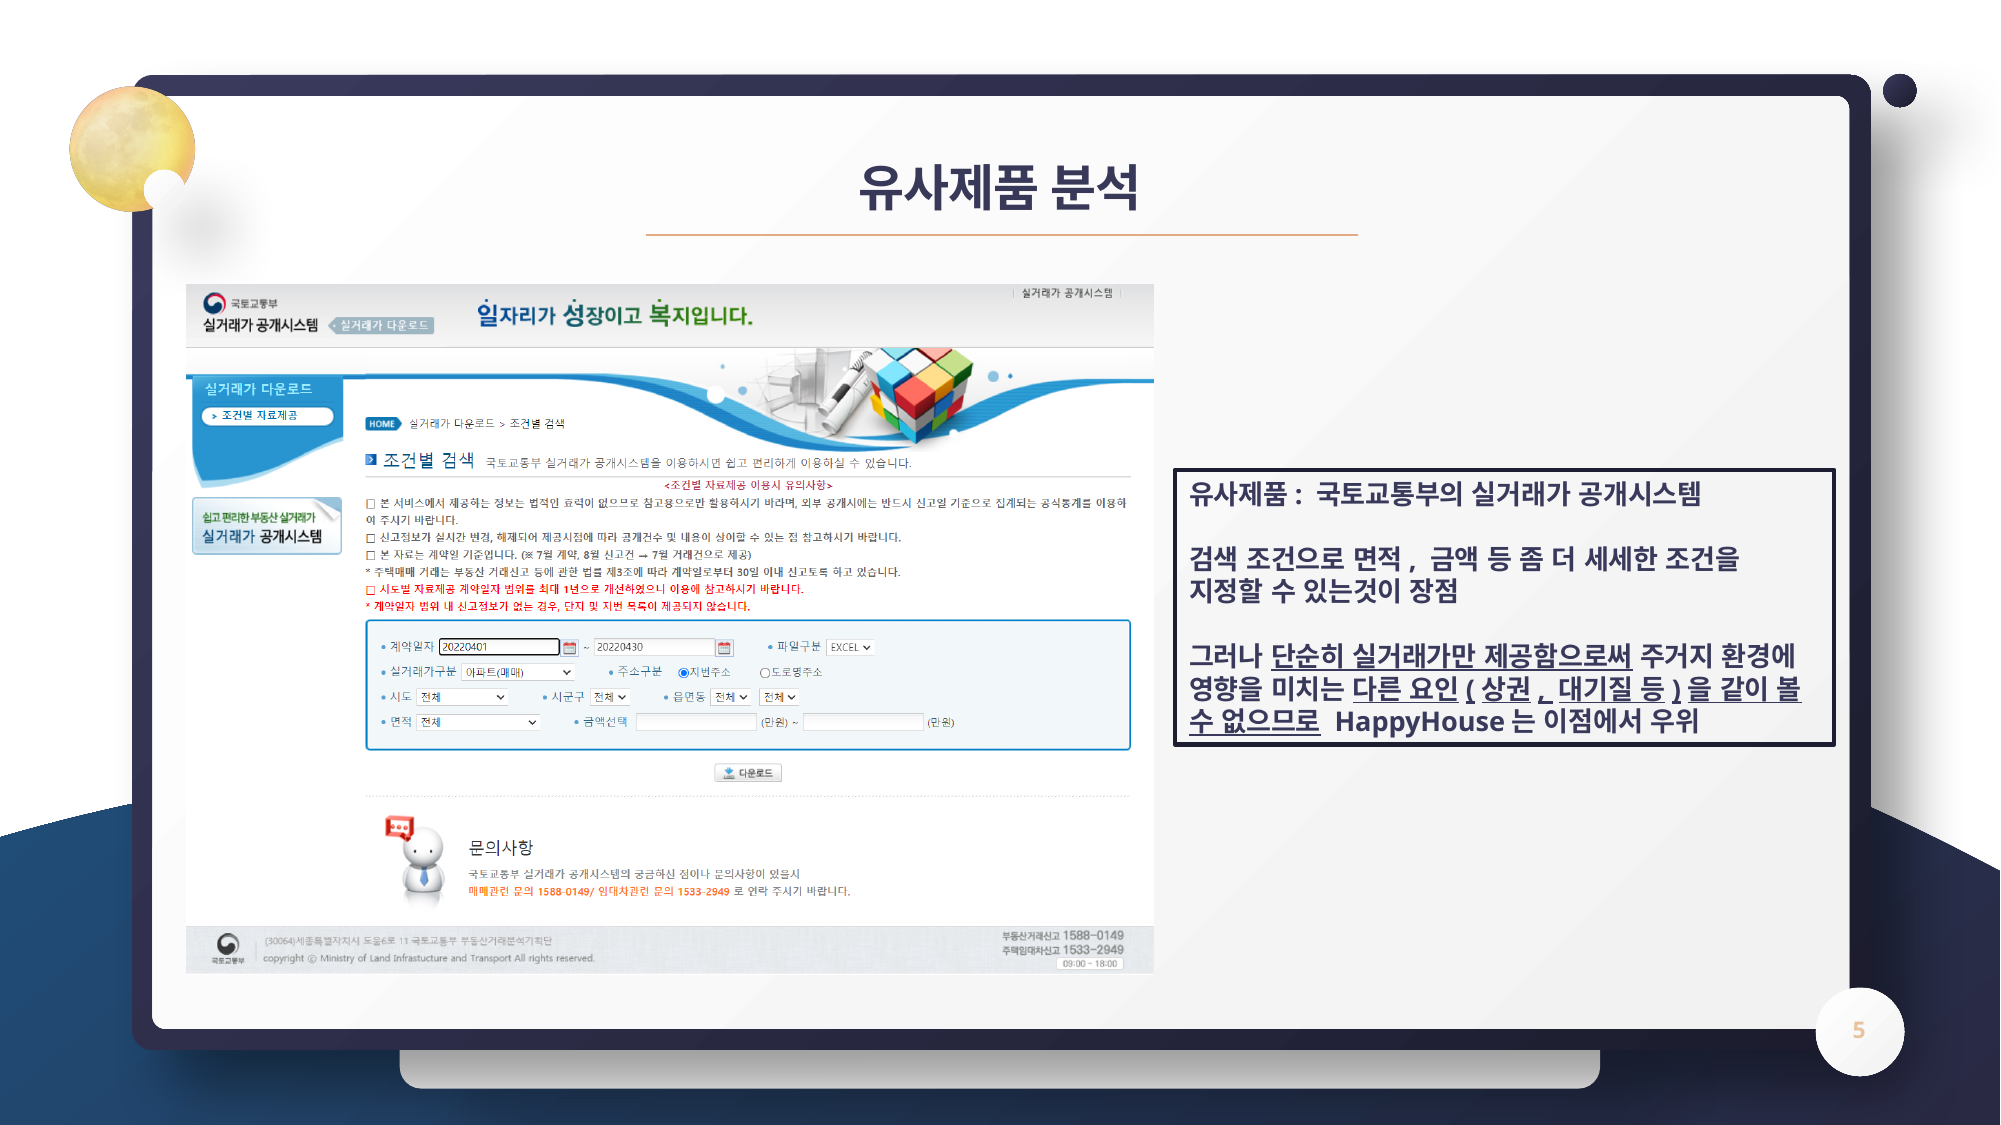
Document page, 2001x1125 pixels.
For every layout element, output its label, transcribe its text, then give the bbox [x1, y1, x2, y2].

text_box [1882, 72, 1918, 109]
picture [186, 284, 1154, 975]
picture [57, 75, 208, 226]
text_box 유사제품: 국토교통부의 실거래가 공개시스템 검색 조건으로 면적, 금액 등 좀 더 세세한 조건을 지정할 수 있는것이 장점 그러나 단순히 실거래가만 제공함으로써 주거지 환경에 영향을 미치는 다른 요인(상권, 대기질 등)을 같이 볼 수 없으므로 HappyHouse는 이점에서 우위 [1174, 469, 1835, 745]
title 유사제품 분석 [597, 134, 1403, 228]
